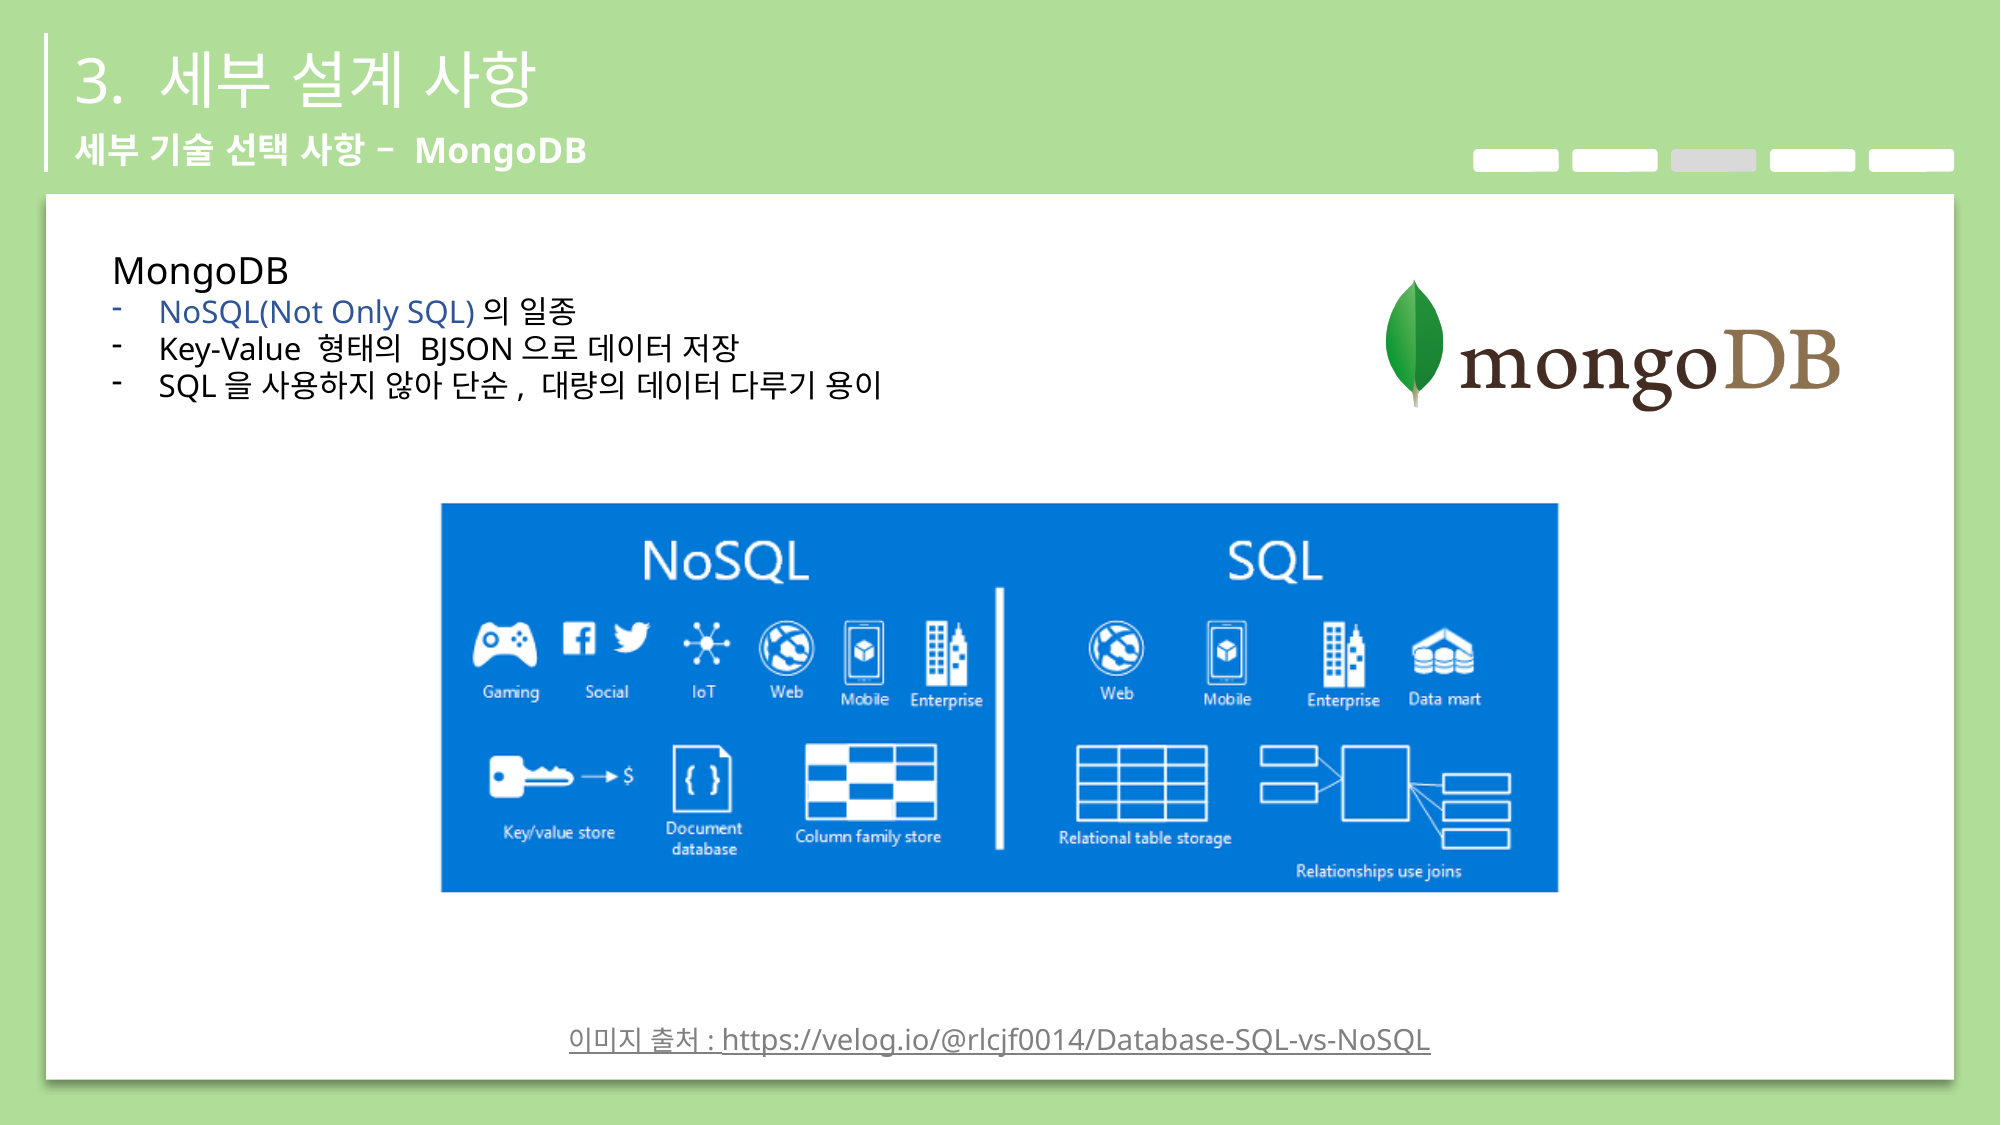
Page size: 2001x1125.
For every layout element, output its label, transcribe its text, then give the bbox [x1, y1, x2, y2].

text_box 이미지 출처 : https://velog.io/@rlcjf0014/Database-SQL-vs-NoSQL [308, 1013, 1692, 1069]
text_box 3. 세부 설계 사항 [59, 33, 1954, 120]
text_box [1473, 149, 1955, 172]
text_box 세부 기술 선택 사항 – MongoDB [59, 120, 2000, 178]
text_box MongoDB NoSQL(Not Only SQL)의 일종 Key-Value 형태의 BJSON으로 데이터 저장 SQL을 사용하지 않아 단순, 대량의 데이터 다루기 용이 [97, 239, 1000, 449]
text_box [45, 193, 1955, 1081]
picture [1368, 264, 1856, 427]
picture [437, 502, 1563, 894]
